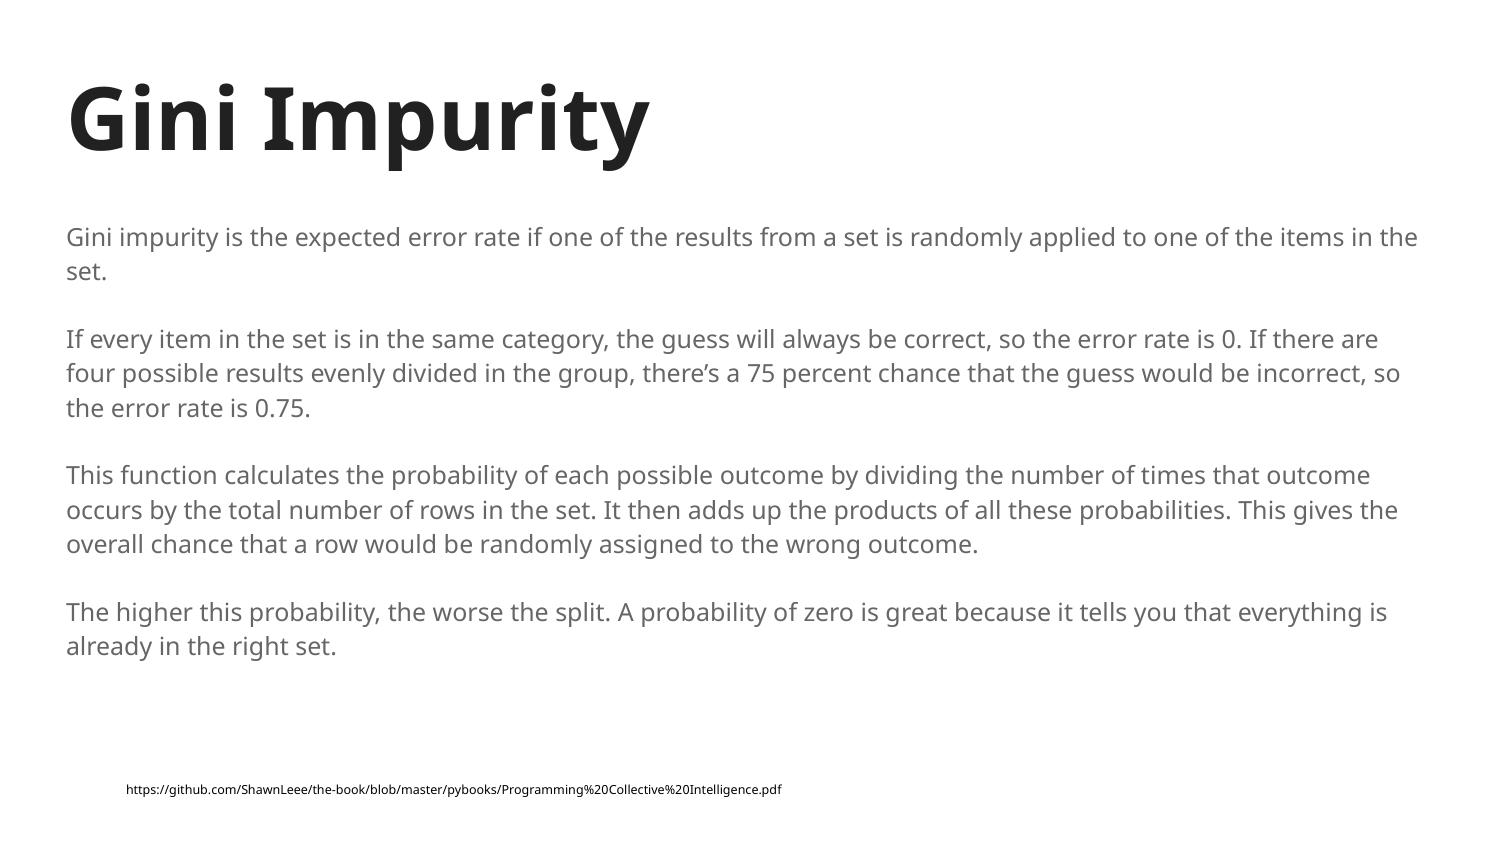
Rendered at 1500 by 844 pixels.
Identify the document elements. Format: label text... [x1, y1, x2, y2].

title Gini Impurity [51, 48, 1449, 180]
text_box https://github.com/ShawnLeee/the-book/blob/master/pybooks/Programming%20Collective%20Intelligence.pdf [111, 766, 1449, 823]
list Gini impurity is the expected error rate if one of the results from a set is randomly applied to one of the items in the set. If every item in the set is in the same category, the guess will always be correct, so the error rate is 0. If there are four possible results evenly divided in the group, there’s a 75 percent chance that the guess would be incorrect, so the error rate is 0.75. This function calculates the probability of each possible outcome by dividing the number of times that outcome occurs by the total number of rows in the set. It then adds up the products of all these probabilities. This gives the overall chance that a row would be randomly assigned to the wrong outcome. The higher this probability, the worse the split. A probability of zero is great because it tells you that everything is already in the right set. [51, 201, 1449, 750]
